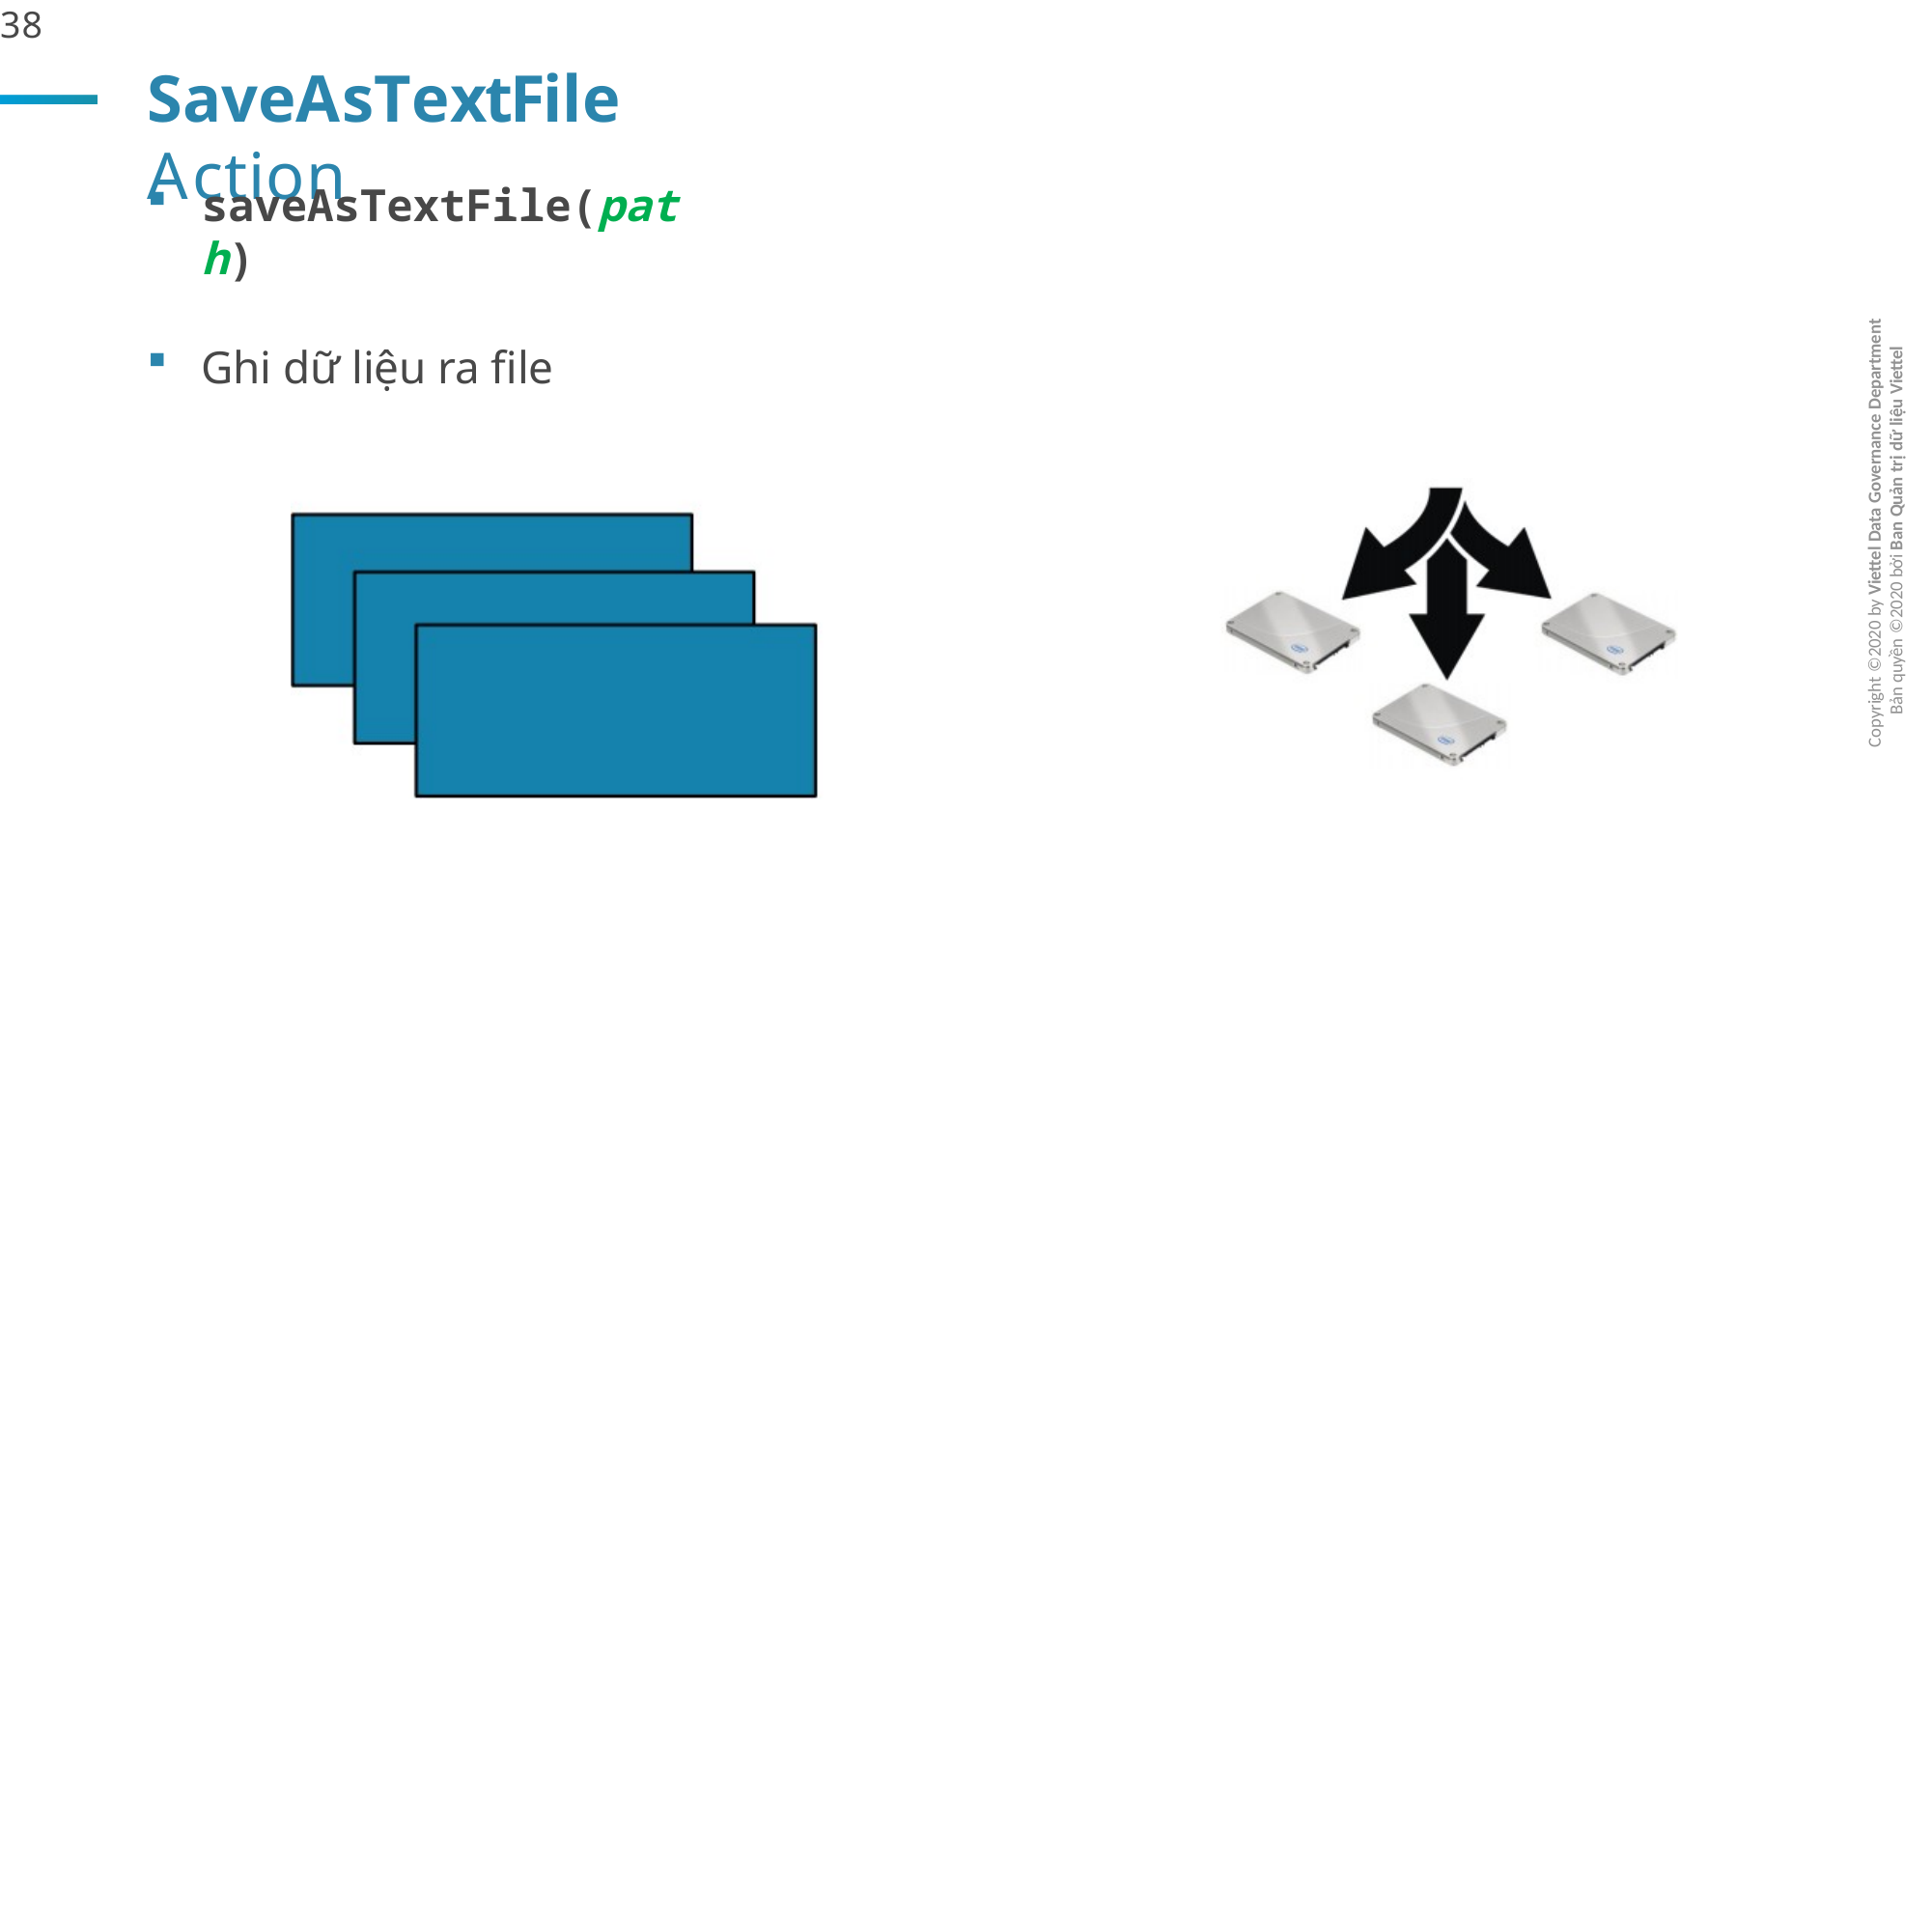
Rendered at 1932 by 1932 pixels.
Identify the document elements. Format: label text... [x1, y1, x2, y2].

text_box saveAsTextFile(path) Ghi dữ liệu ra file [145, 175, 691, 393]
text_box 38 [0, 0, 44, 46]
text_box Copyright ©2020 by Viettel Data Governance Department Bản quyền ©2020 bởi Ban Quản trị dữ liệu Viettel [1864, 314, 1910, 752]
title SaveAsTextFile Action [145, 55, 783, 380]
picture [291, 477, 1678, 800]
picture [50, 95, 98, 104]
